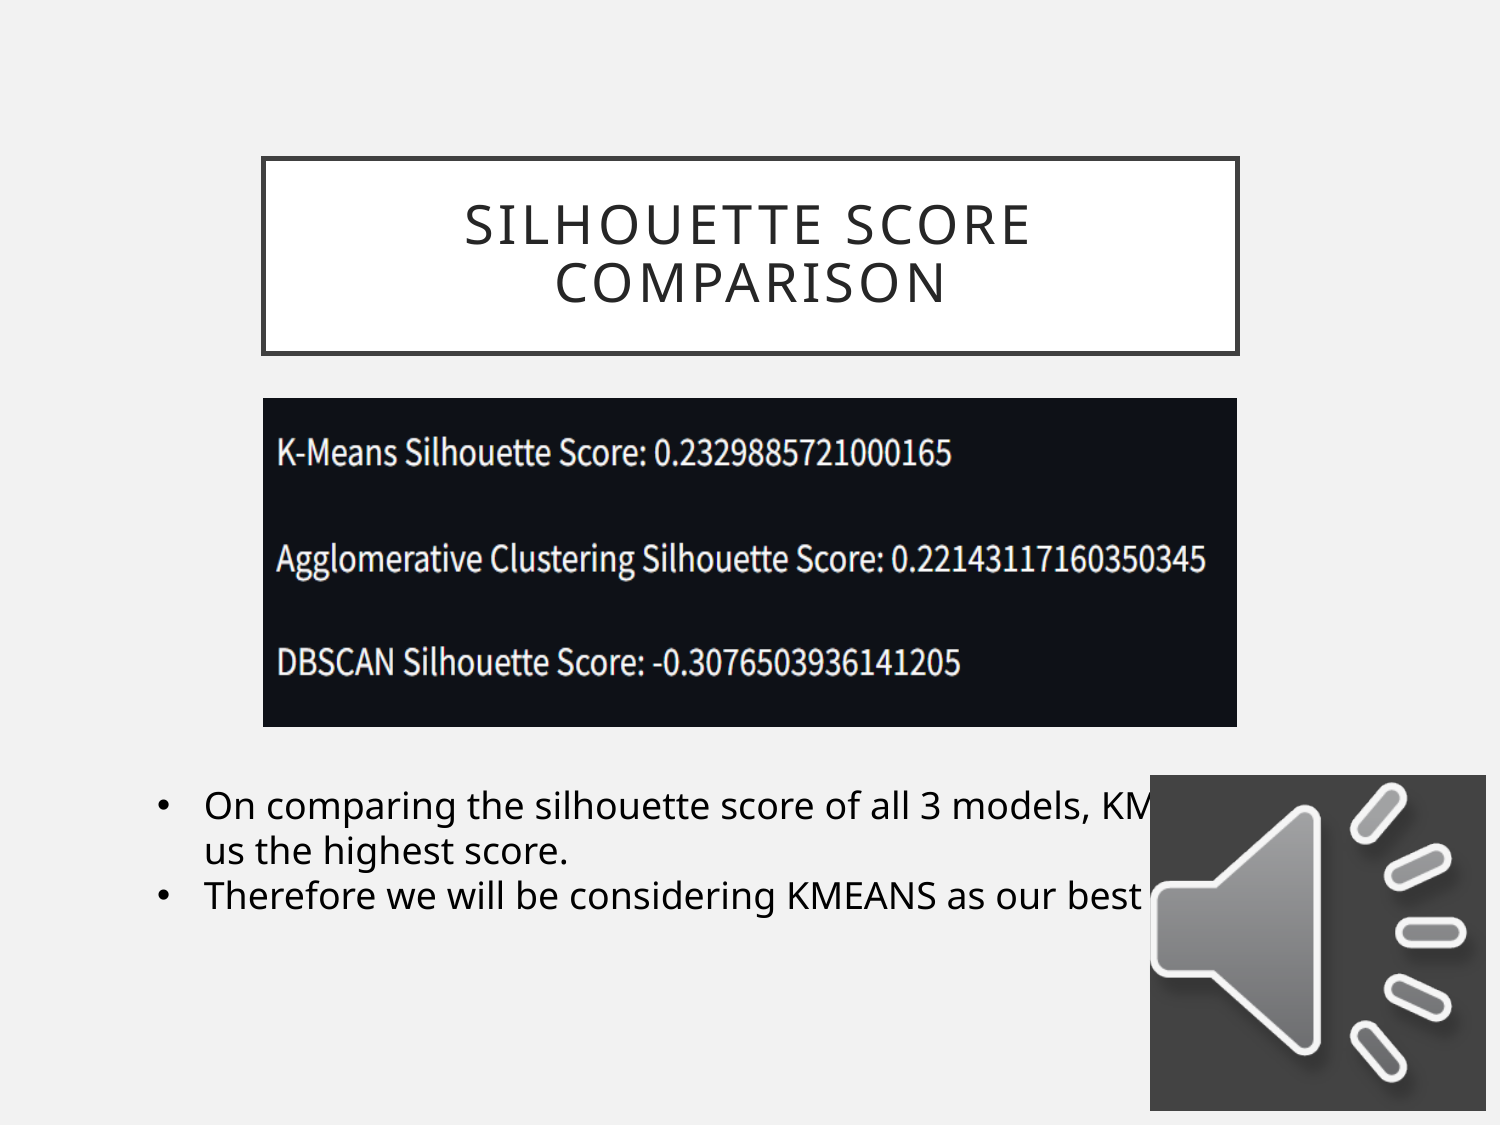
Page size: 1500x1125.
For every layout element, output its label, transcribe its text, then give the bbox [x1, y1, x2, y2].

picture [1148, 773, 1487, 1112]
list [262, 398, 1237, 727]
title Silhouette score comparison [261, 156, 1240, 356]
text_box On comparing the silhouette score of all 3 models, KMEANS gives us the highest score. Therefore we will be considering KMEANS as our best fit model. [142, 774, 1148, 925]
